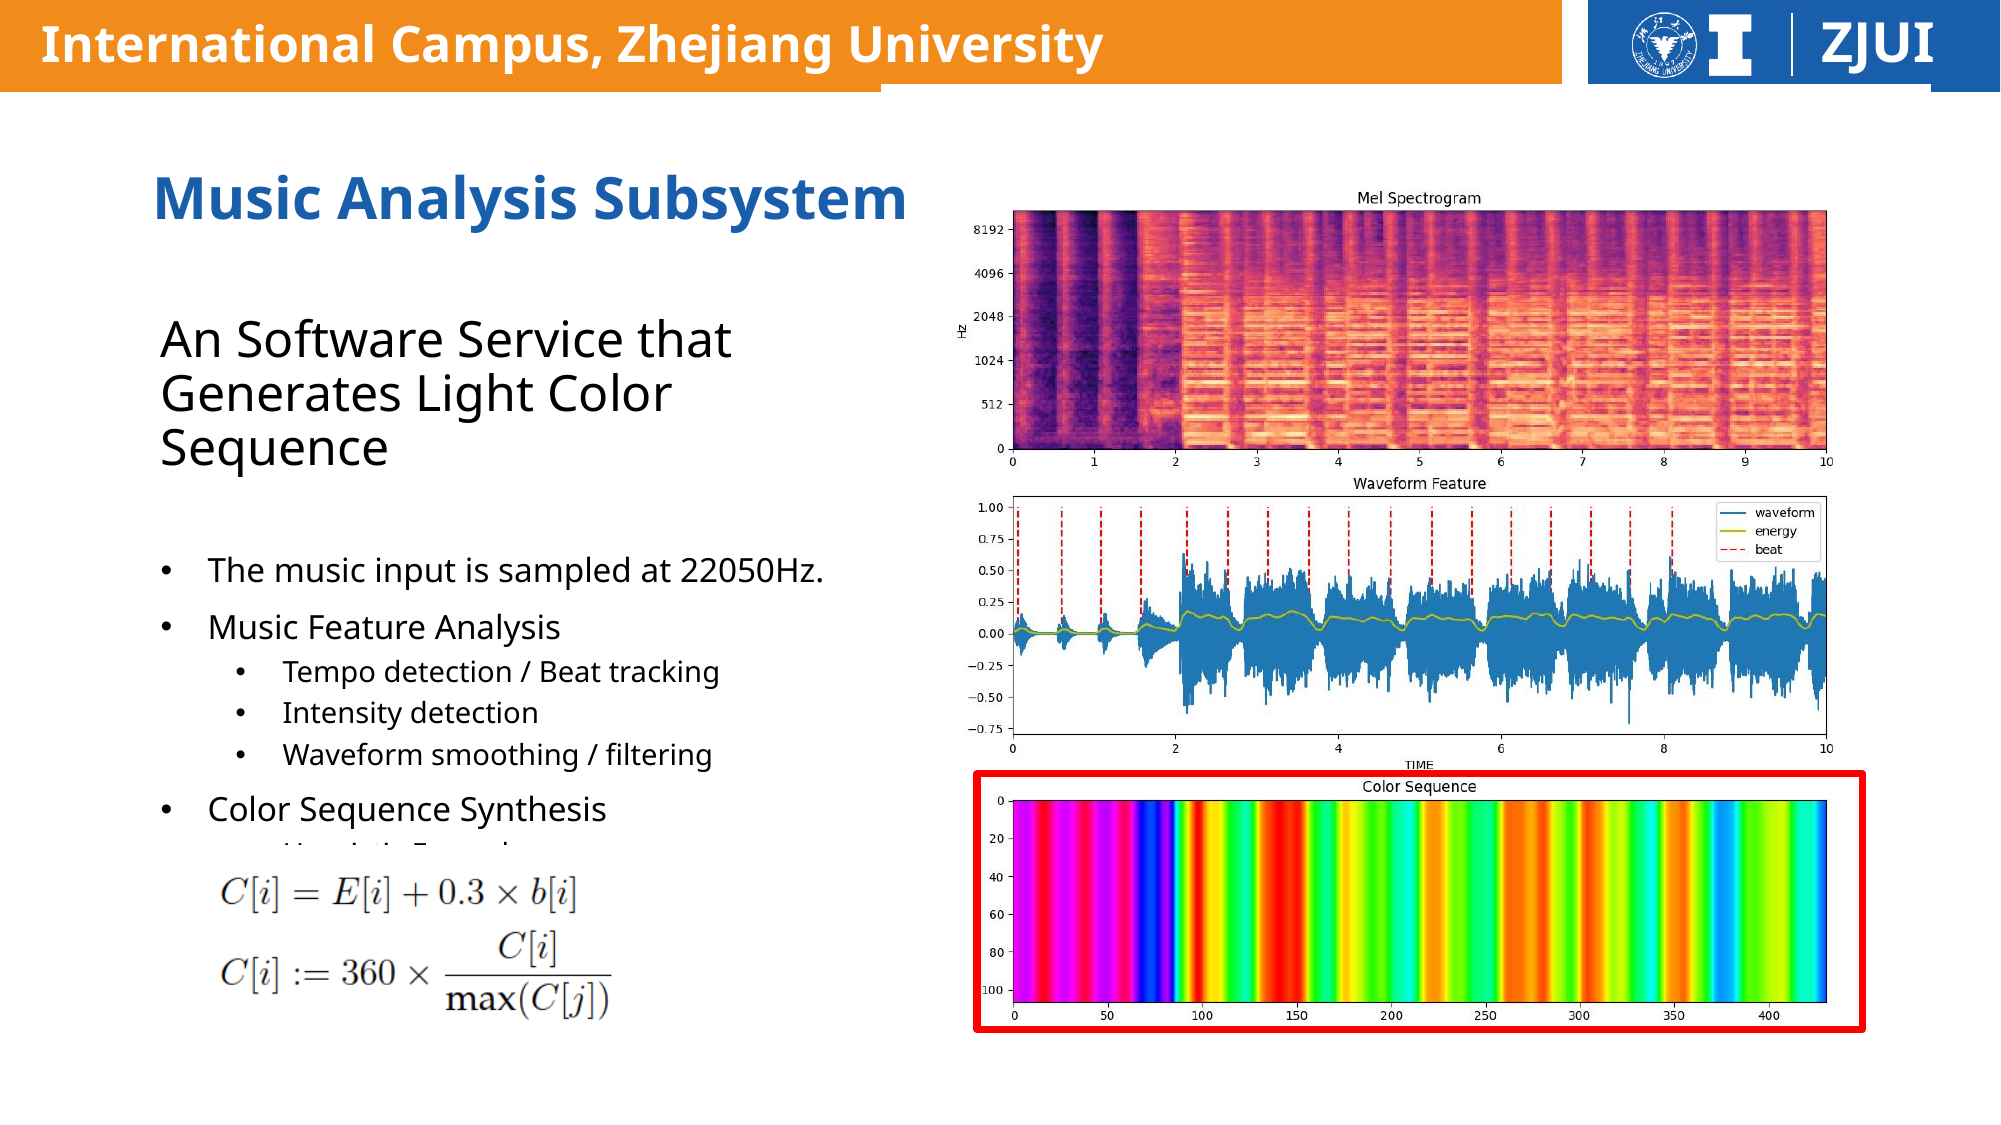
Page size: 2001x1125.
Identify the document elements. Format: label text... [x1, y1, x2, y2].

list An Software Service that Generates Light Color Sequence The music input is sampled at 22050Hz. Music Feature Analysis Tempo detection / Beat tracking Intensity detection Waveform smoothing / filtering Color Sequence Synthesis Heuristic Formula [145, 306, 881, 973]
title Music Analysis Subsystem [137, 124, 881, 278]
picture [881, 0, 1931, 1125]
picture [200, 845, 634, 1048]
